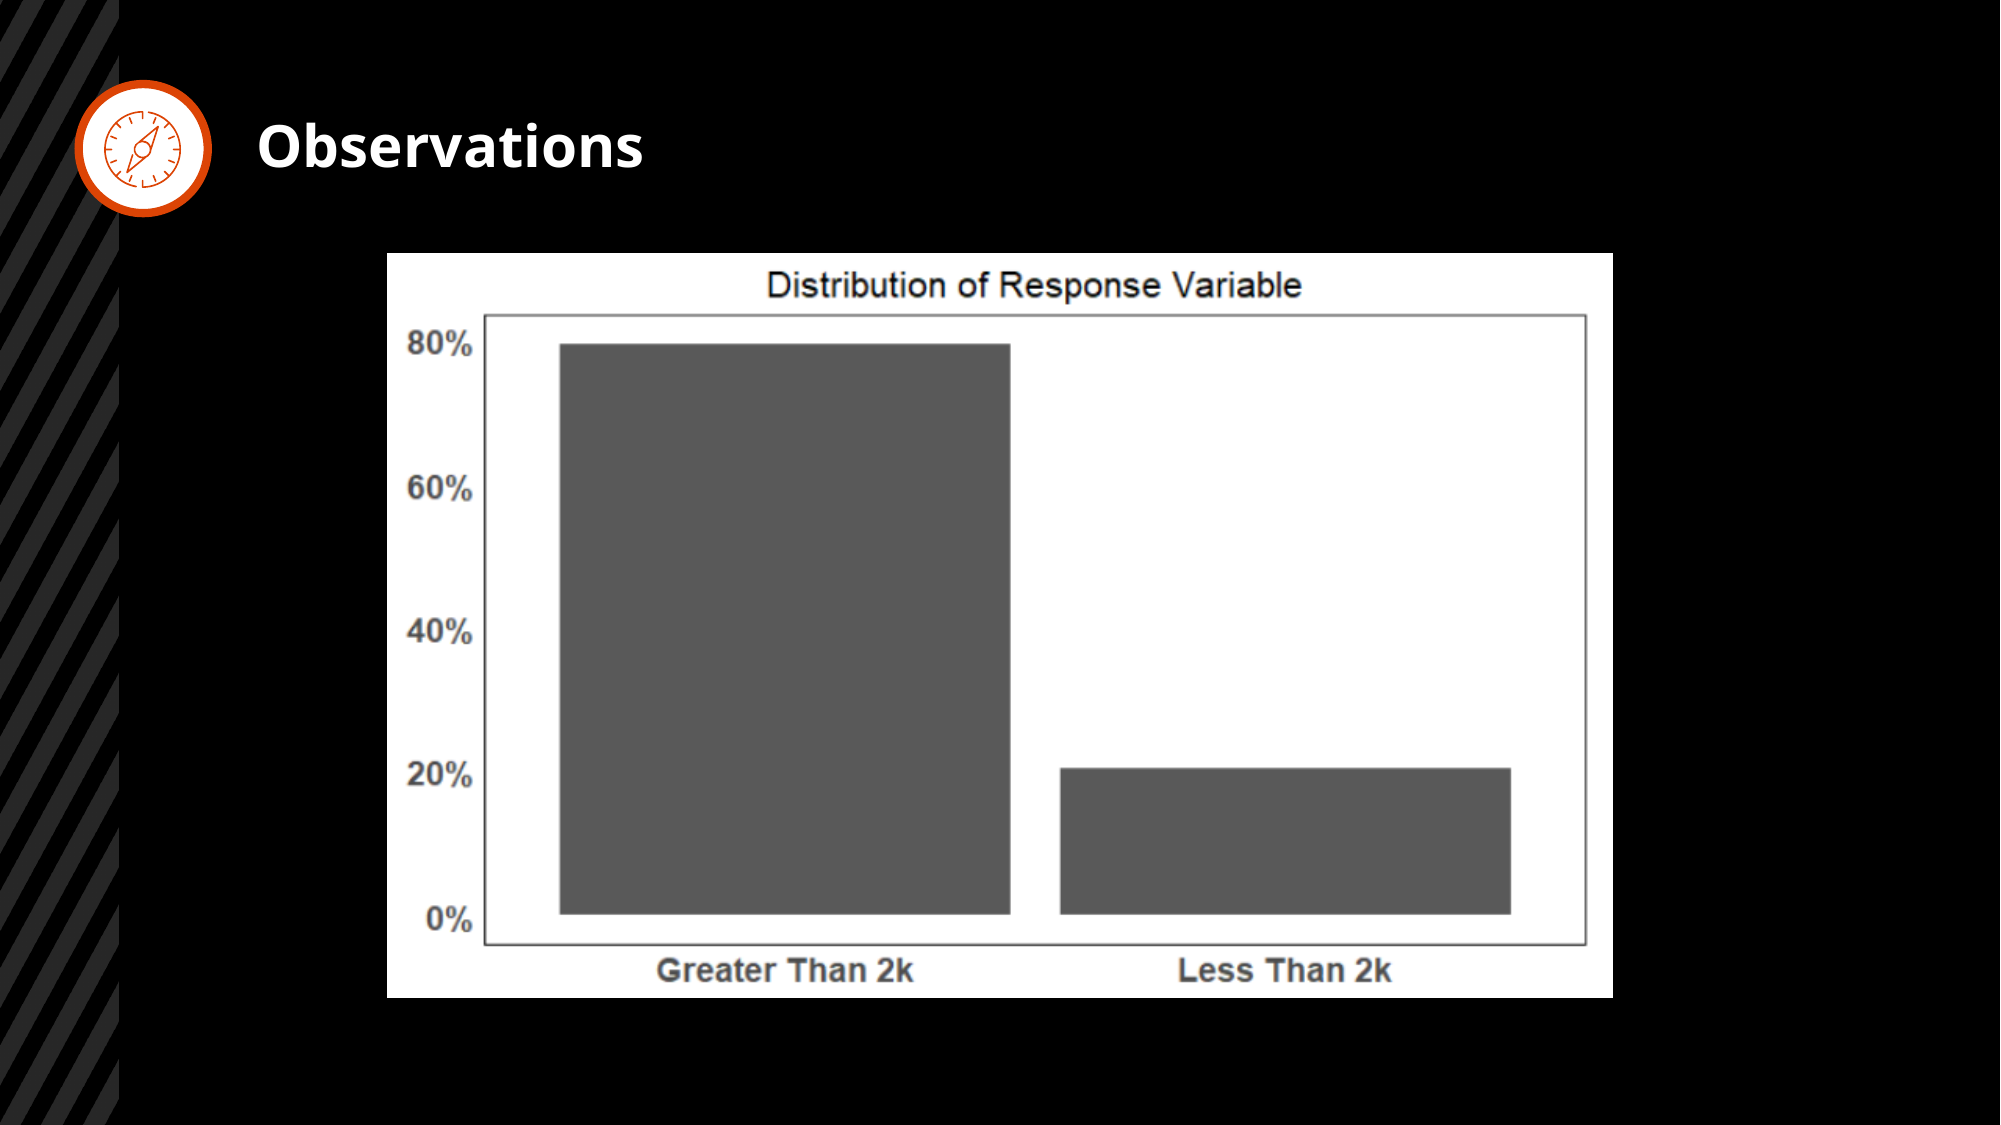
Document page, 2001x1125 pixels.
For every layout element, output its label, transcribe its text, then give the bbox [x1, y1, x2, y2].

picture [0, 0, 119, 1125]
picture [387, 253, 1613, 998]
picture [101, 107, 184, 191]
title Observations [241, 108, 1863, 190]
